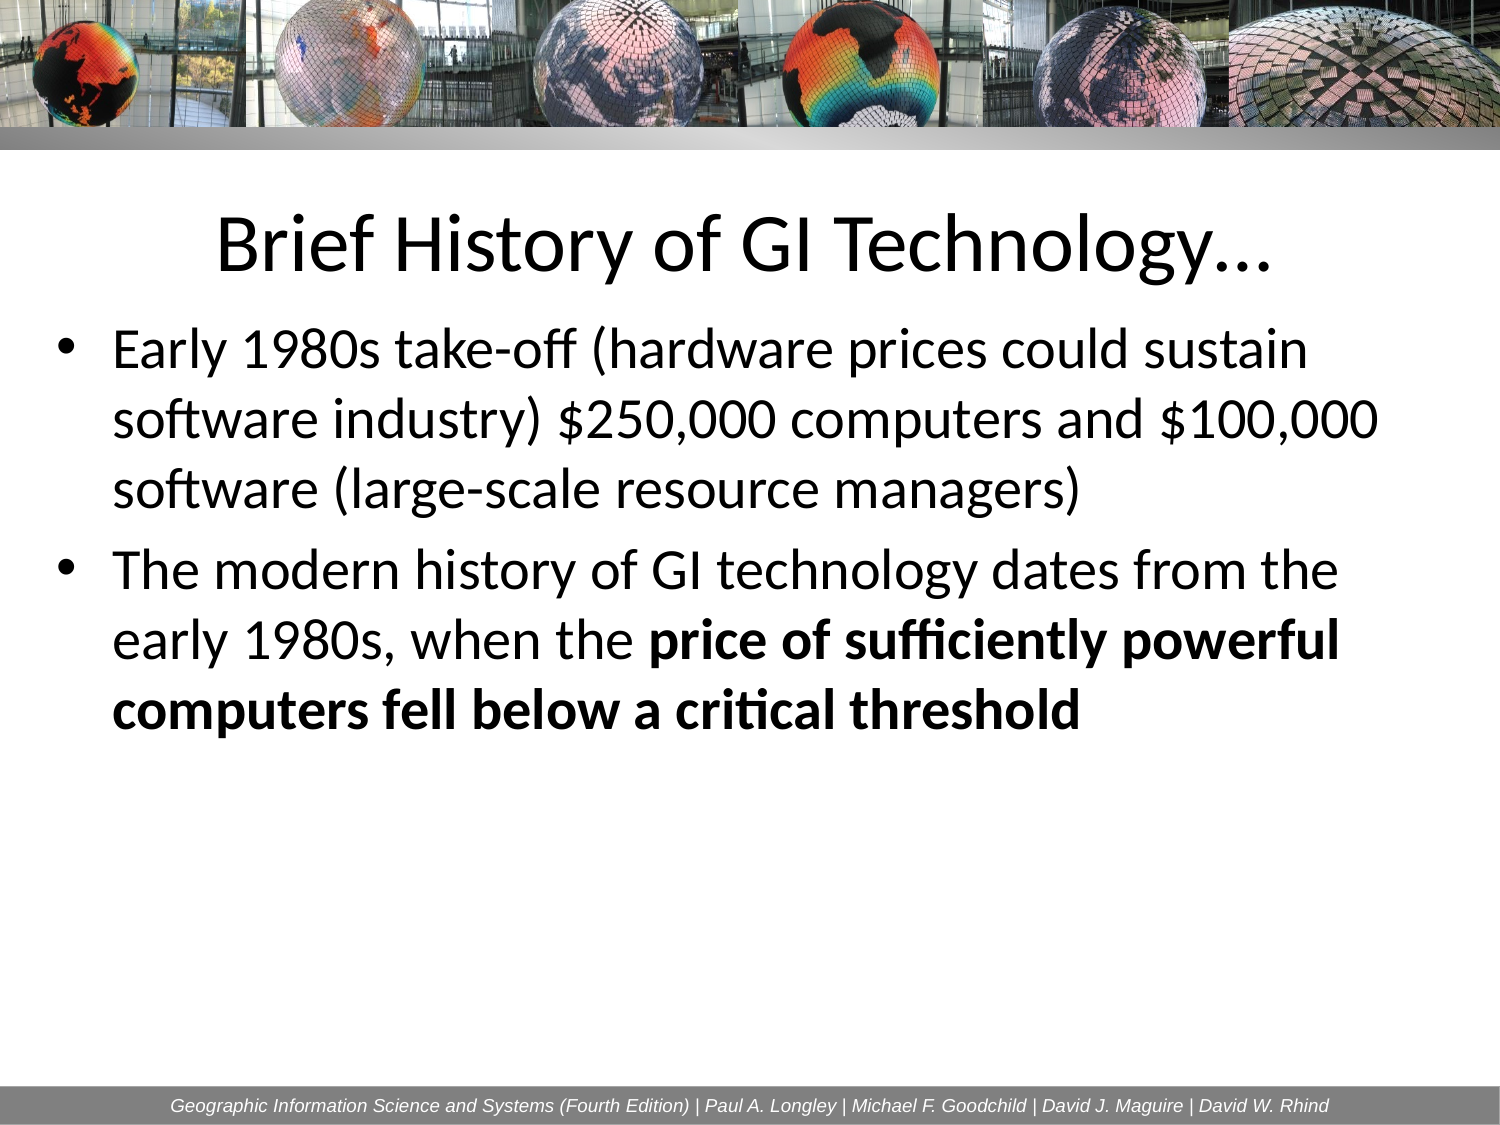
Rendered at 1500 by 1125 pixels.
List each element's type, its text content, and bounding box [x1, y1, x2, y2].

title Brief History of GI Technology… [17, 173, 1471, 303]
picture [0, 0, 1500, 127]
list Early 1980s take-off (hardware prices could sustain software industry) $250,000 computers and $100,000 software (large-scale resource managers) The modern history of GI technology dates from the early 1980s, when the price of sufficiently powerful computers fell below a critical threshold [41, 302, 1436, 1094]
